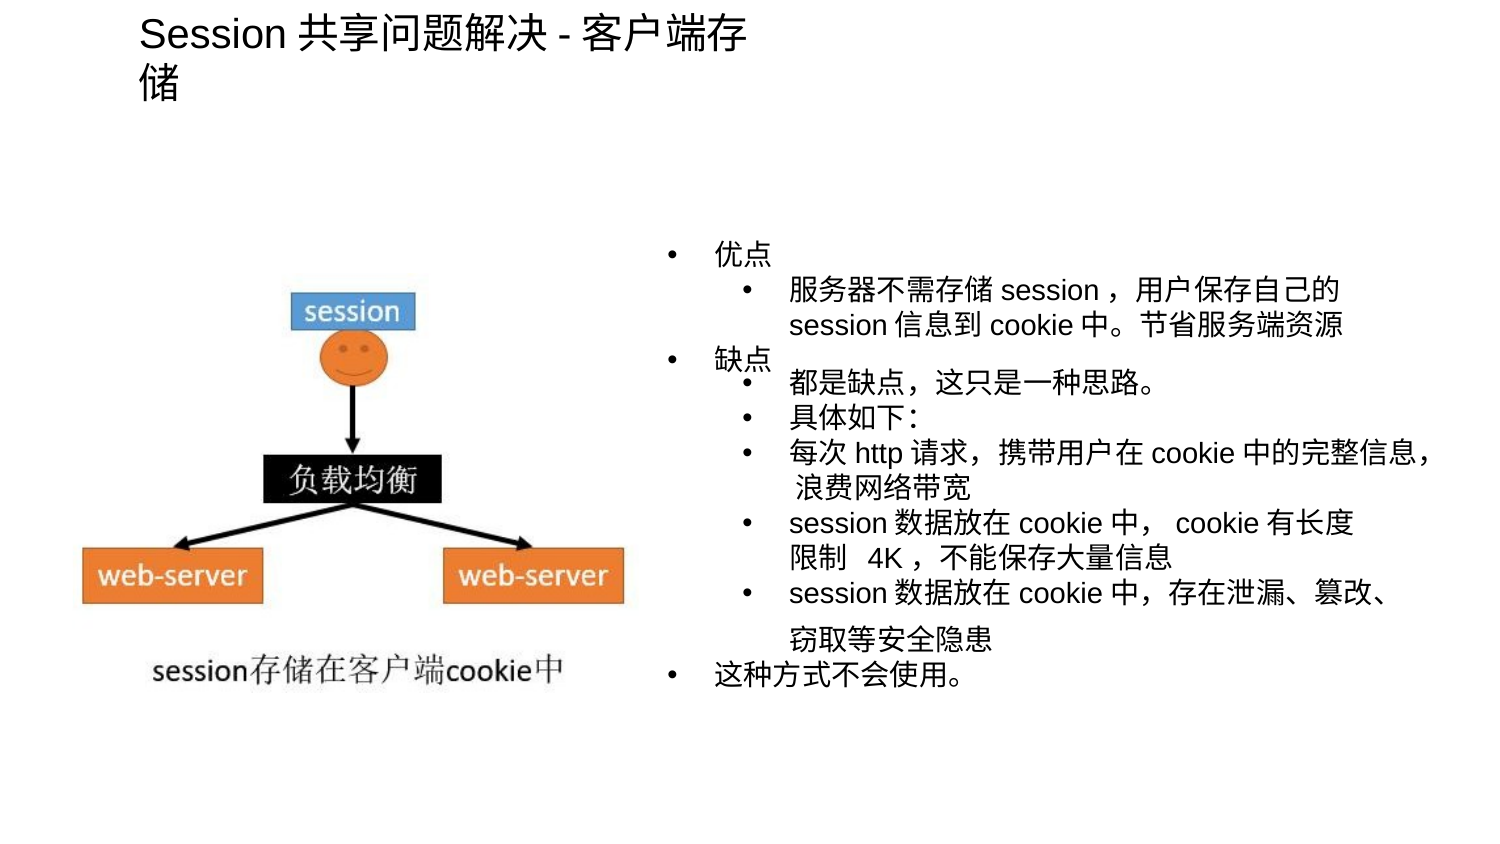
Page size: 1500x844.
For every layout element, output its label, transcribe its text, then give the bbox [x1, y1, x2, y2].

title Session共享问题解决-客户端存储 [136, 5, 762, 149]
text_box 缺点 [667, 339, 740, 377]
text_box 优点 [667, 234, 773, 272]
text_box 窃取等安全隐患 这种方式不会使用。 [665, 619, 996, 692]
text_box [72, 273, 640, 694]
text_box 服务器不需存储session，用户保存自己的 session信息到cookie中。节省服务端资源 都是缺点，这只是一种思路。 具体如下： 每次http请求，携带用户在cookie中的完整信息， 浪费网络带宽 session数据放在cookie中，cookie有长度限制 4K，不能保存大量信息 session数据放在cookie中，存在泄漏、篡改、 [740, 269, 1421, 610]
